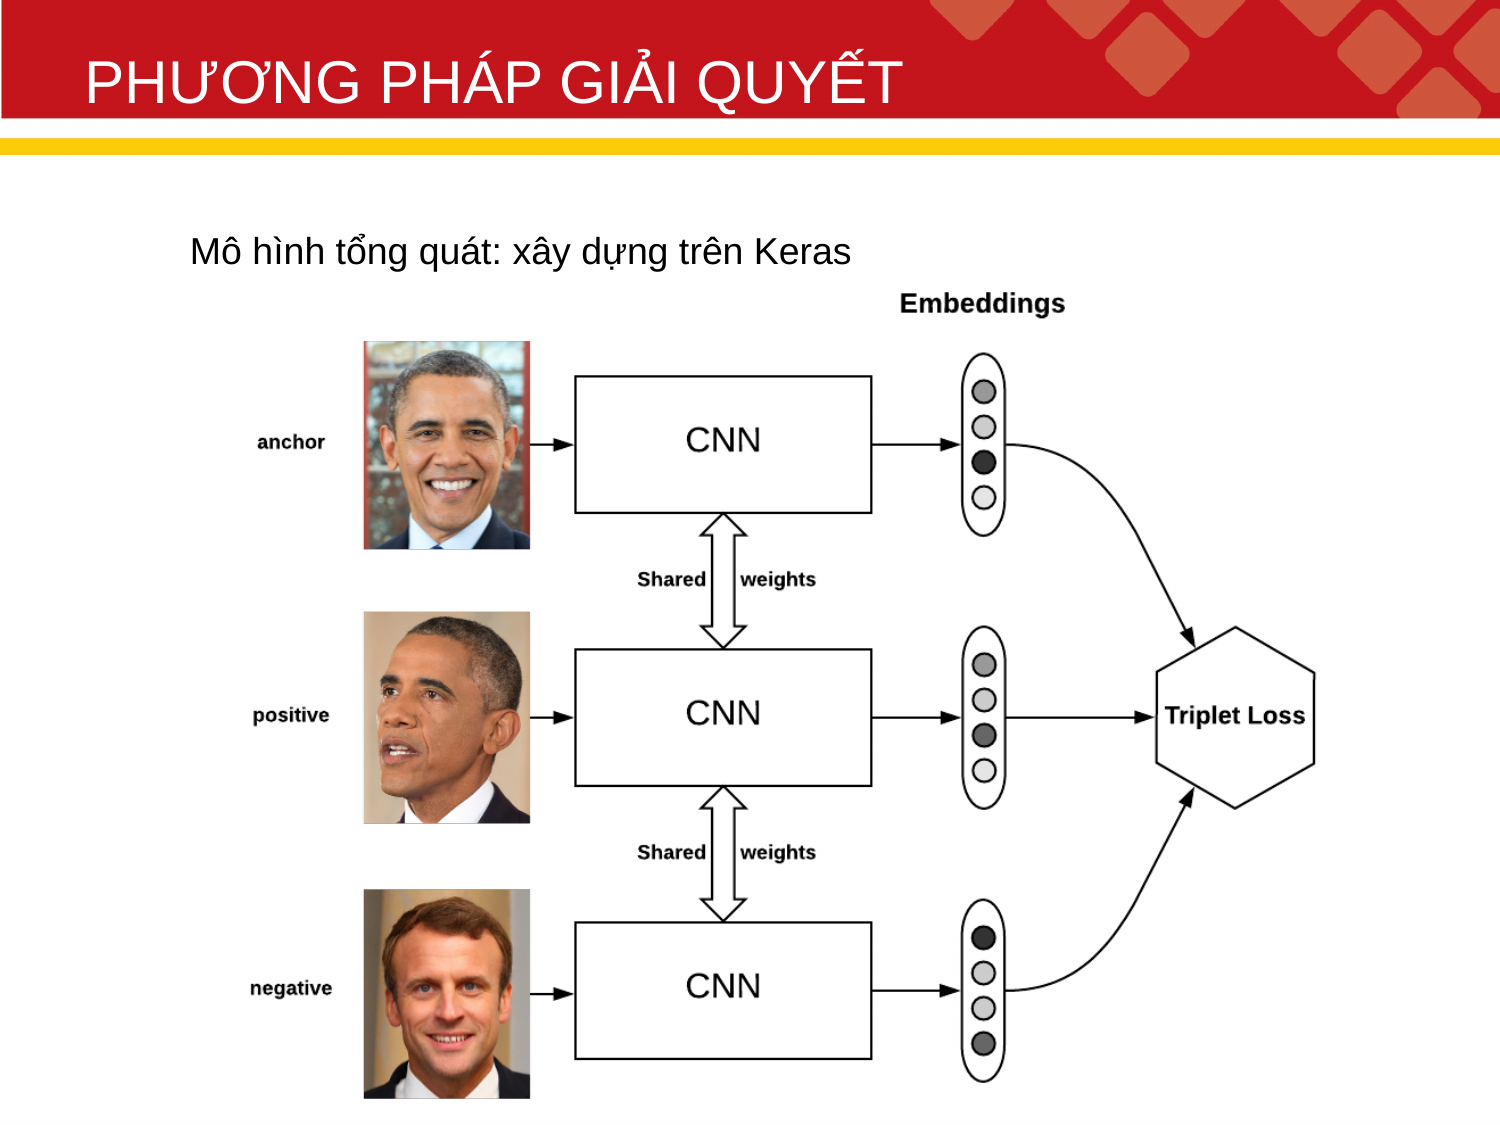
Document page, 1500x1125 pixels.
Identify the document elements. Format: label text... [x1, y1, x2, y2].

text_box Mô hình tổng quát: xây dựng trên Keras [175, 220, 969, 280]
picture [0, 0, 1500, 1125]
title PHƯƠNG PHÁP GIẢI QUYẾT [69, 0, 1387, 193]
